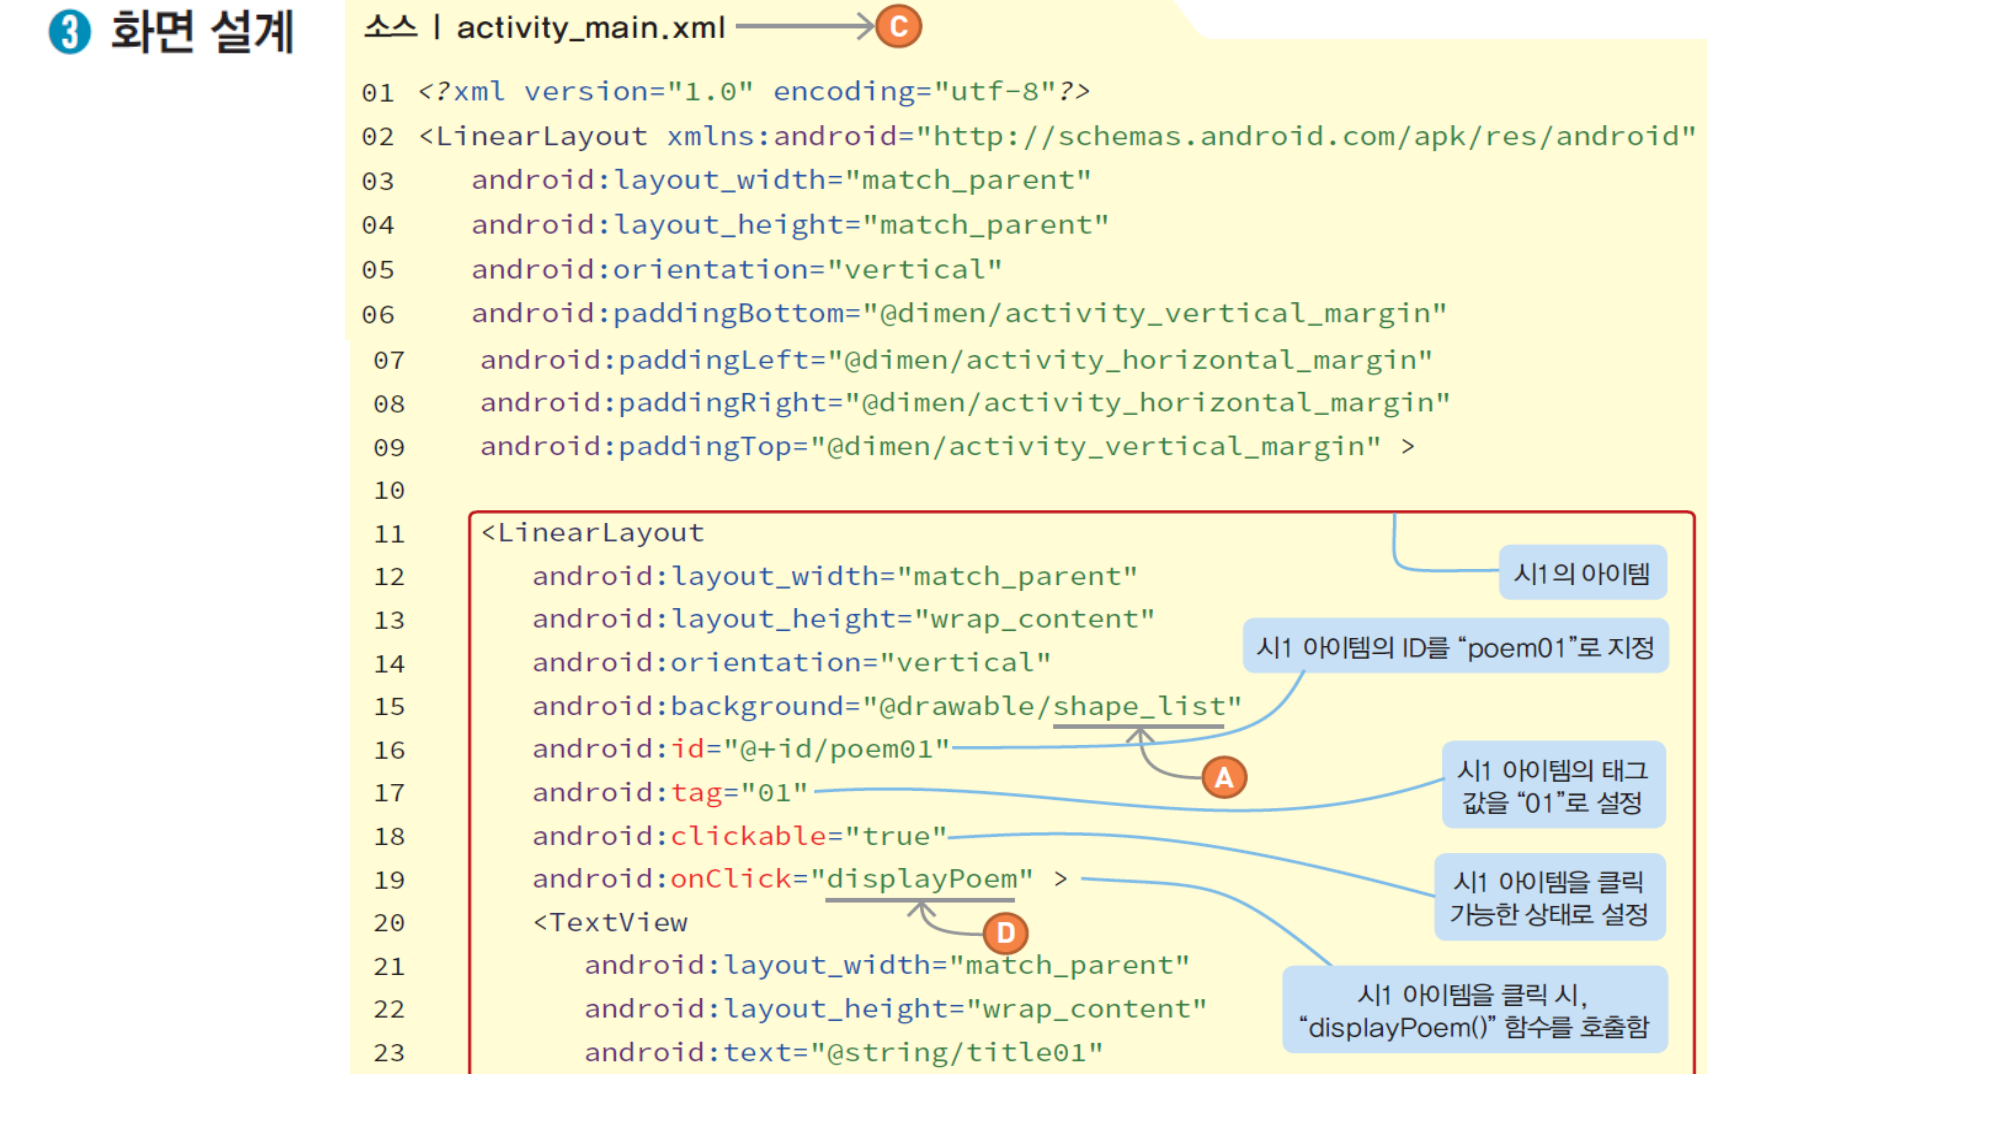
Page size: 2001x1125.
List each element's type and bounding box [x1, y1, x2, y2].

picture [42, 0, 324, 63]
text_box [345, 0, 1707, 1075]
